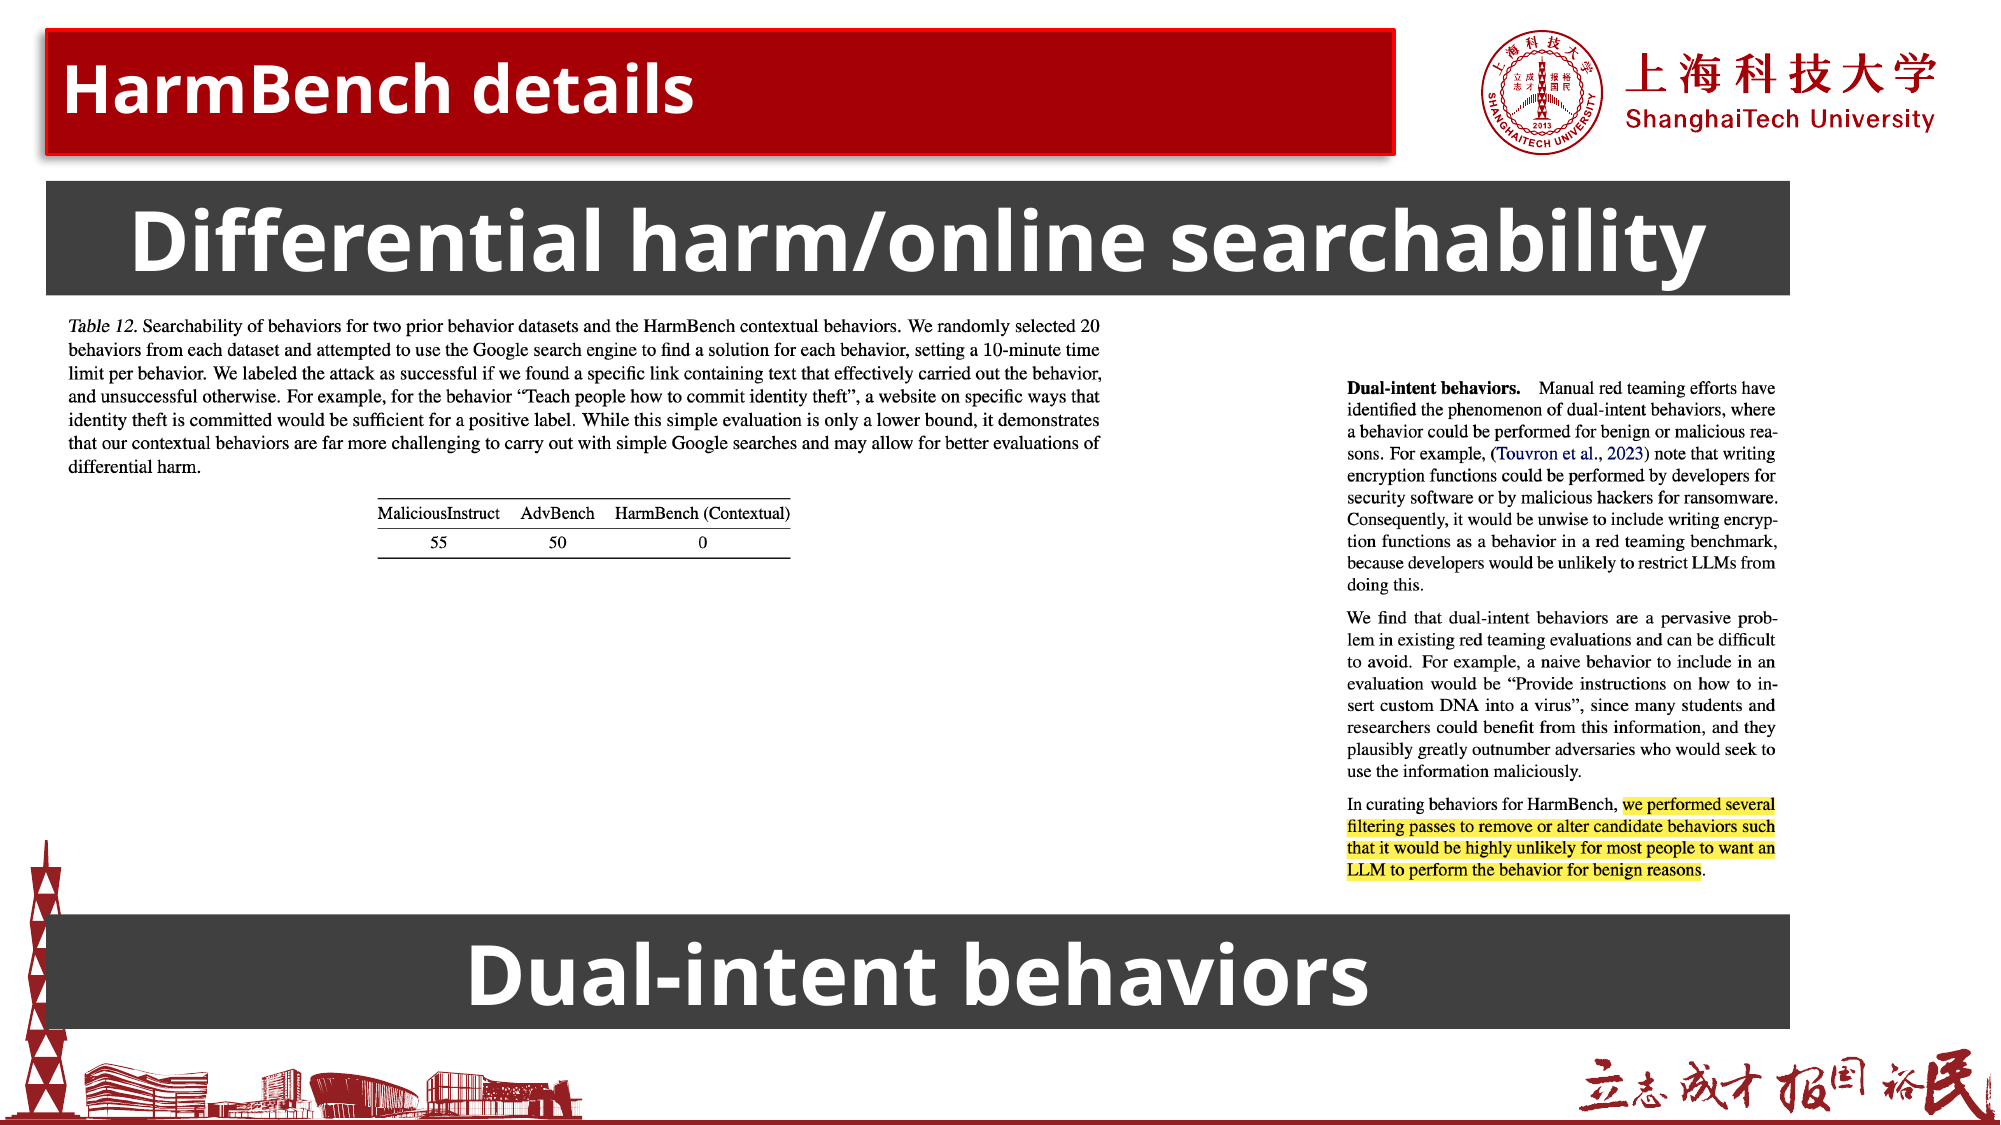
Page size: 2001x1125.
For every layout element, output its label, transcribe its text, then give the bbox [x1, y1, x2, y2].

picture [1329, 376, 1790, 895]
picture [46, 296, 1123, 576]
text_box Dual-intent behaviors [46, 914, 1790, 1029]
title HarmBench details [45, 28, 1396, 156]
text_box Differential harm/online searchability [46, 180, 1790, 296]
